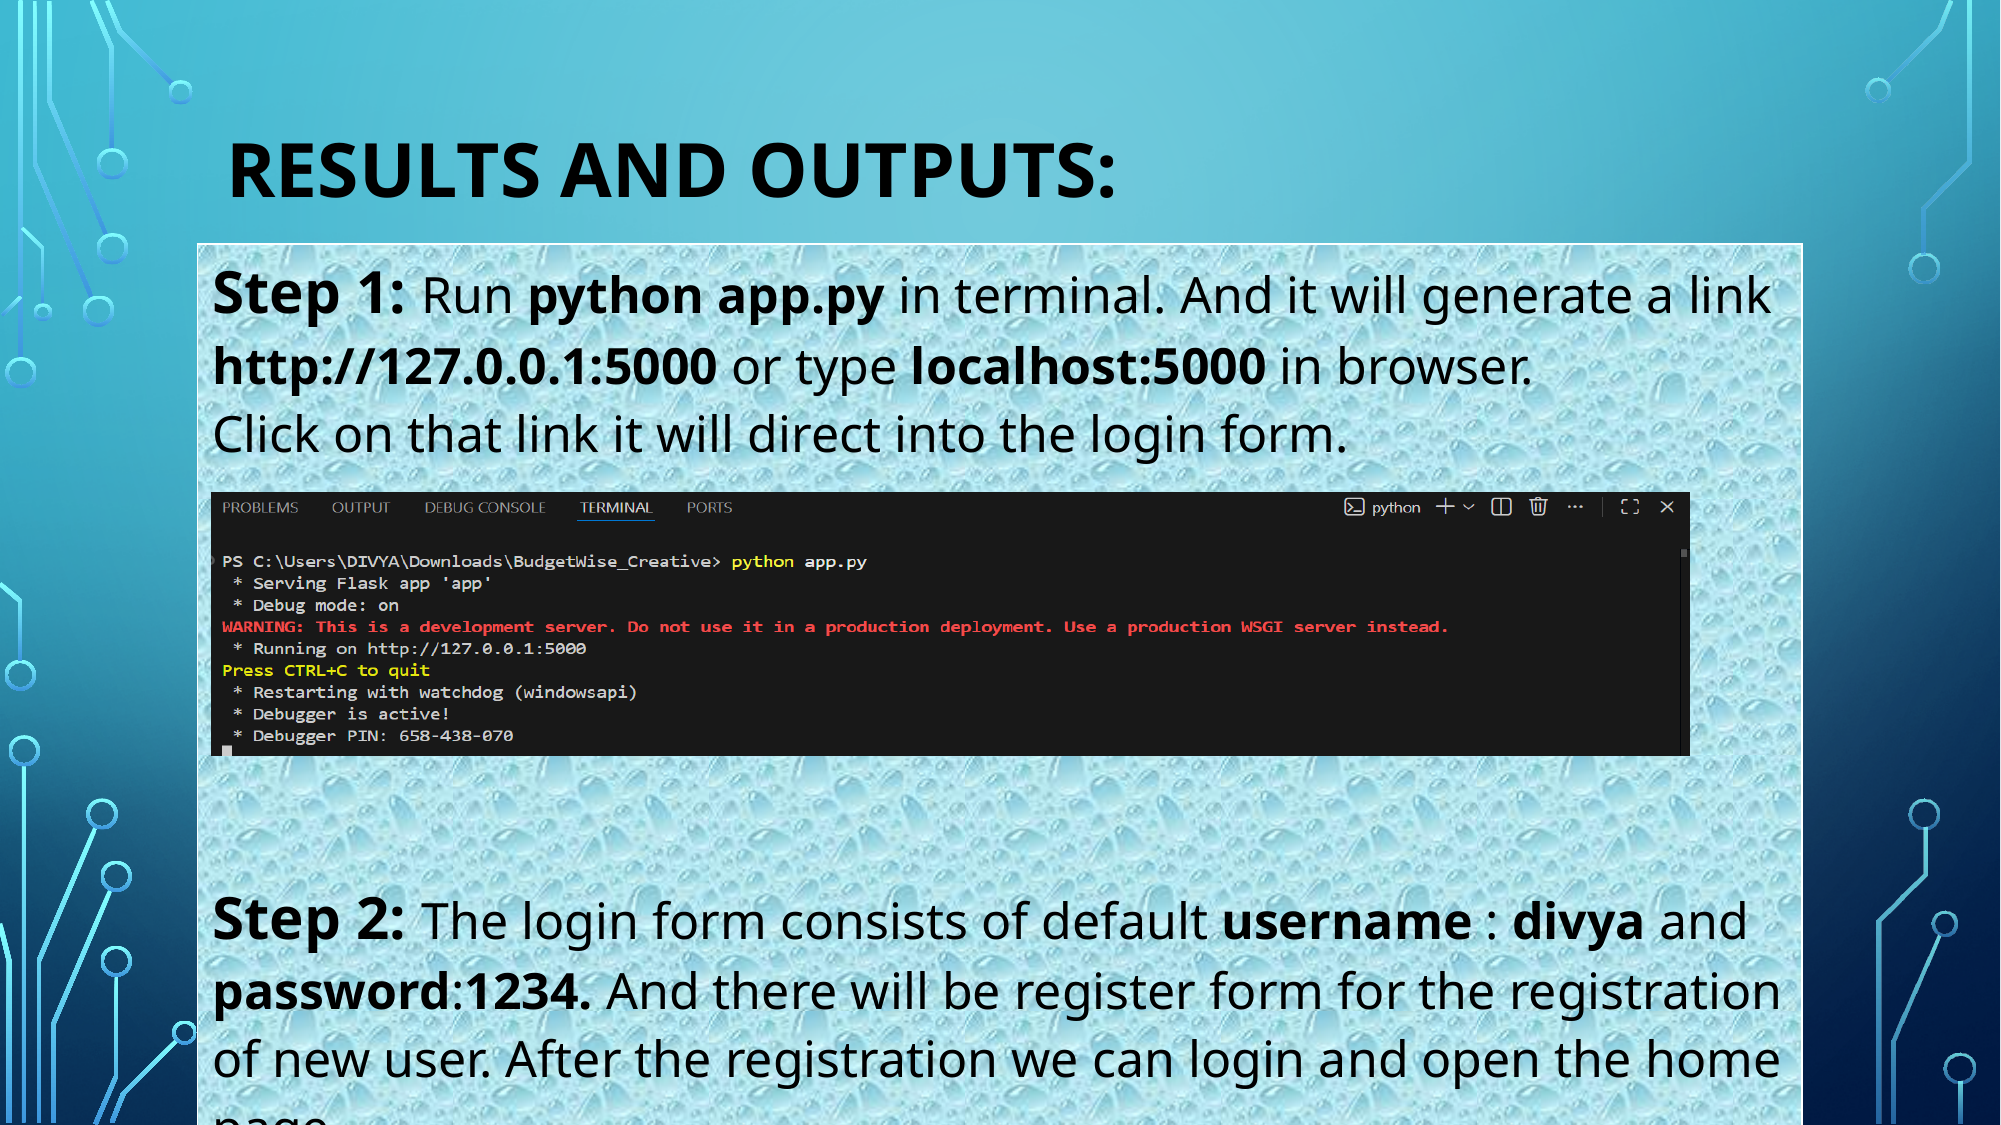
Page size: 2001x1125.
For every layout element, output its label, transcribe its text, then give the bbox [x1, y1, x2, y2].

title RESULTS AND OUTPUTS: [211, 102, 1565, 243]
picture [211, 492, 1690, 756]
table_header Step 1: Run python app.py in terminal. And it will generate a link http://127.0.0.1:5000 or type localhost:5000 in browser. Click on that link it will direct into the login form. Step 2: The login form consists of default username : divya and password:1234. And there will be register form for the registration of new user. After the registration we can login and open the home page. [198, 245, 1801, 1125]
